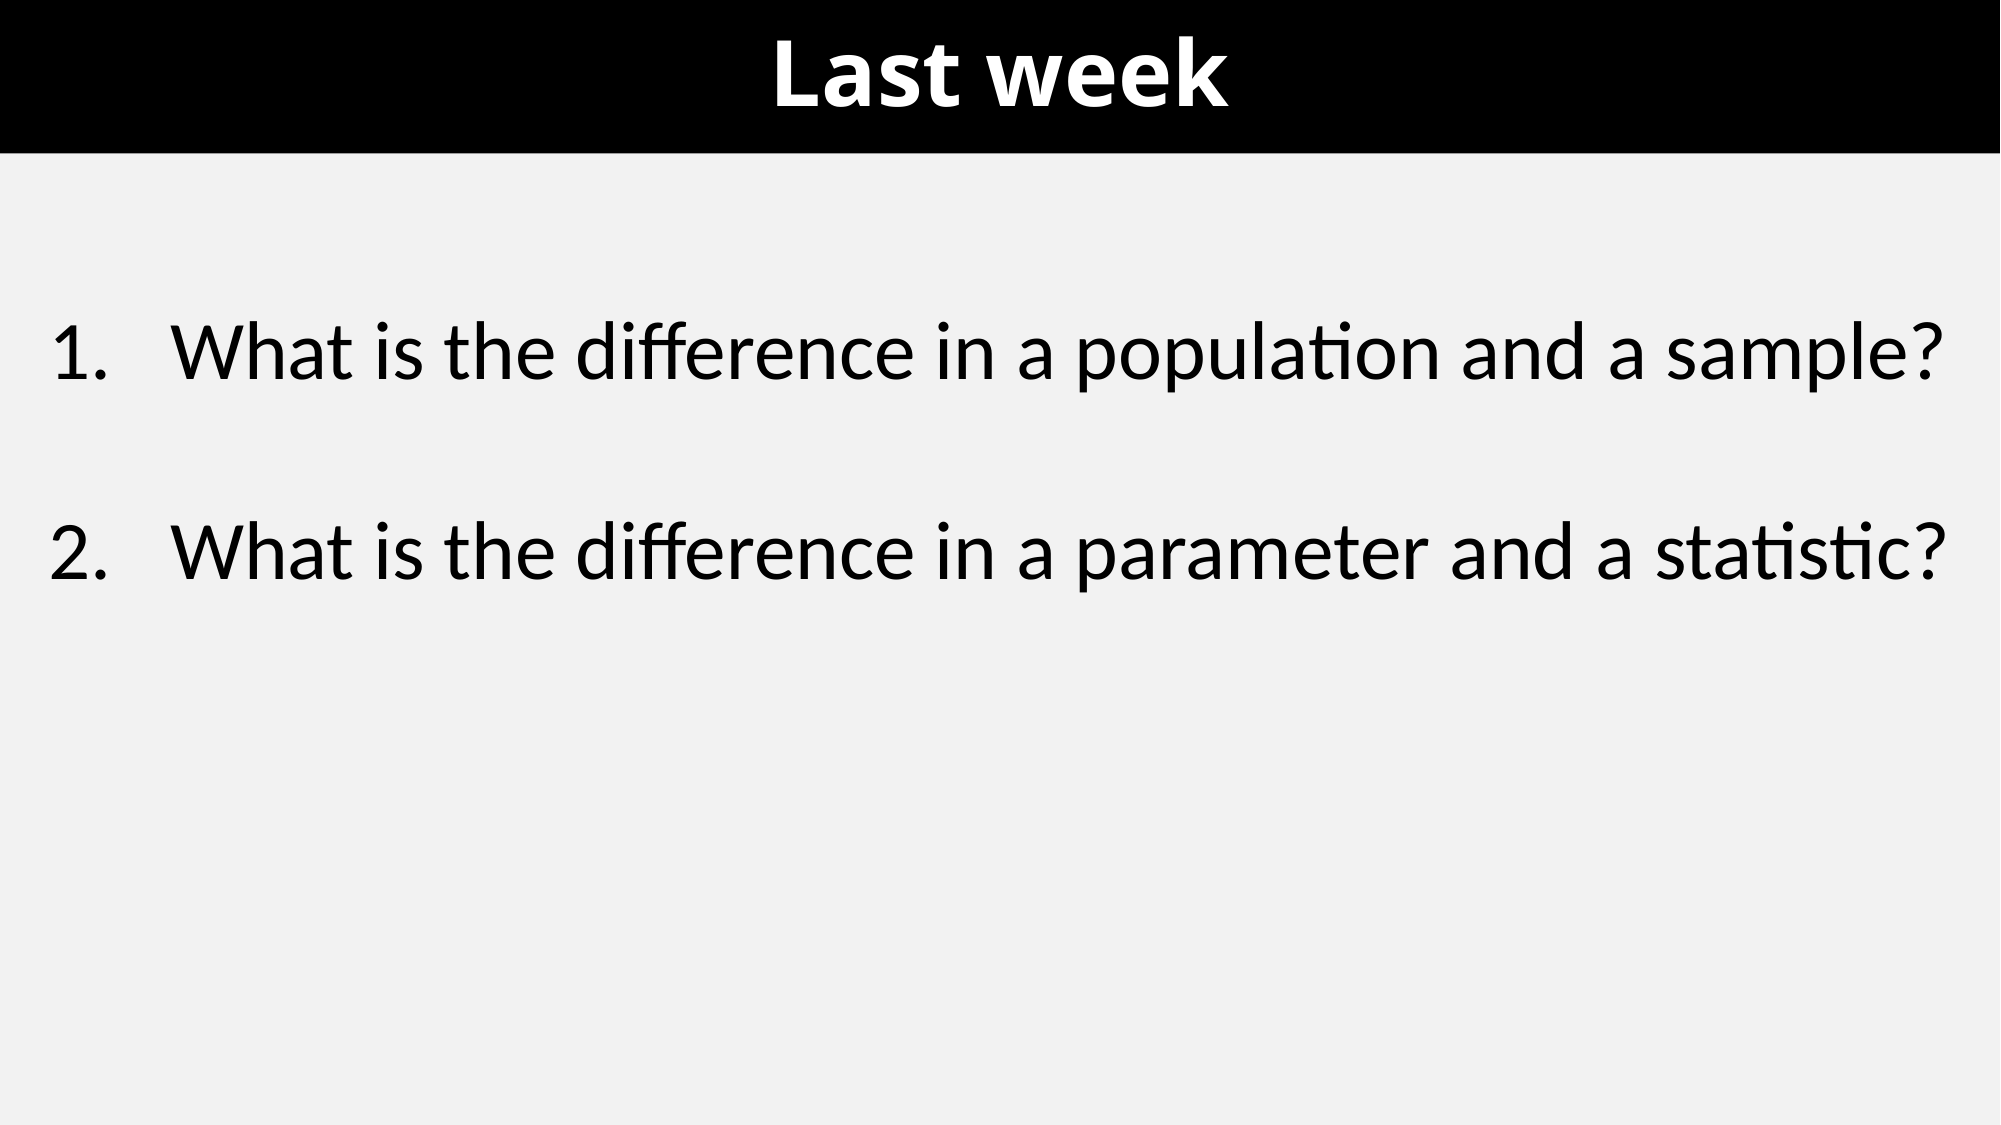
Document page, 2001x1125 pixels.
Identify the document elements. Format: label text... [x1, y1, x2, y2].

text_box What is the difference in a population and a sample? What is the difference in a parameter and a statistic? [33, 289, 1970, 604]
title Last week [0, 0, 2000, 154]
